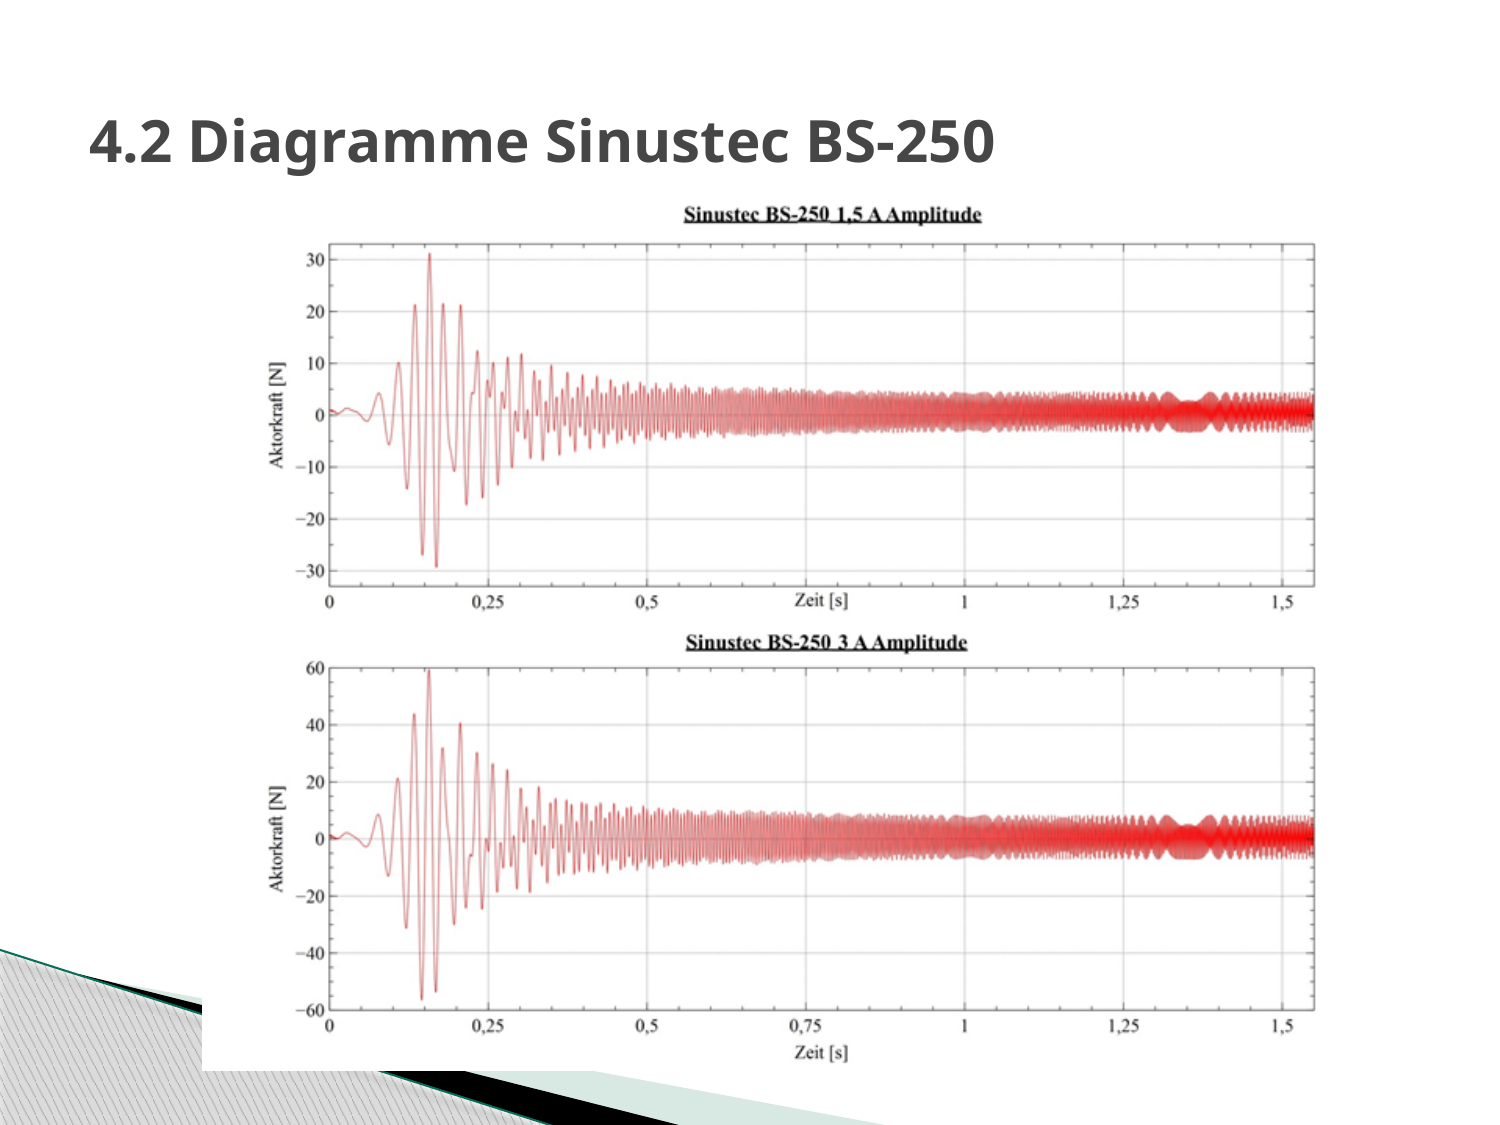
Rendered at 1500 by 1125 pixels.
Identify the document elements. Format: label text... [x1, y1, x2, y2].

title 4.2 Diagramme Sinustec BS-250 [75, 45, 1425, 233]
picture [202, 188, 1353, 1071]
